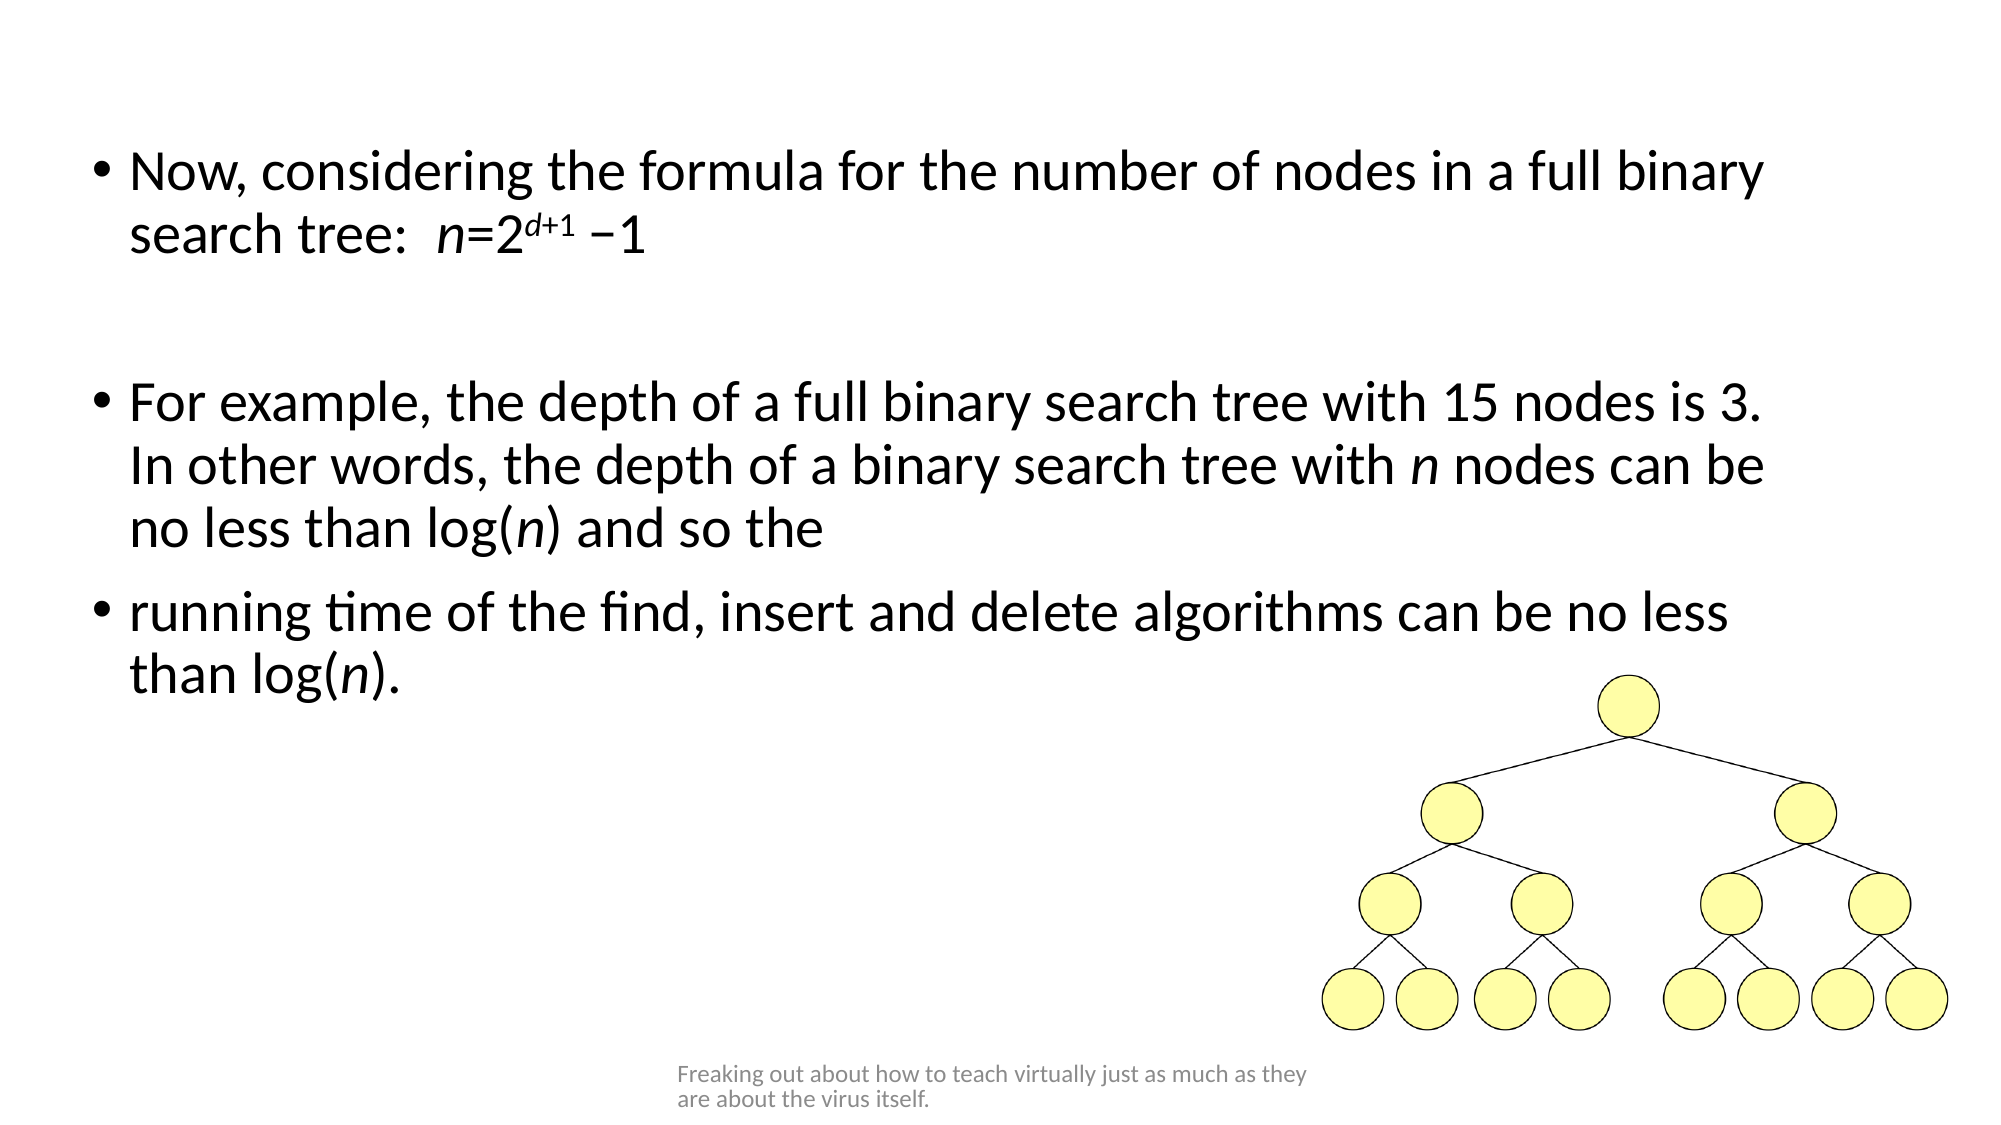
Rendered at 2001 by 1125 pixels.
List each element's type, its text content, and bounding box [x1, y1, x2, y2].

list Now, considering the formula for the number of nodes in a full binary search tree: n=2d+1 −1 For example, the depth of a full binary search tree with 15 nodes is 3. In other words, the depth of a binary search tree with n nodes can be no less than log(n) and so the running time of the find, insert and delete algorithms can be no less than log(n). [76, 132, 1802, 847]
footer Freaking out about how to teach virtually just as much as they are about the virus itself. [662, 1042, 1338, 1103]
picture [1291, 642, 1959, 1051]
